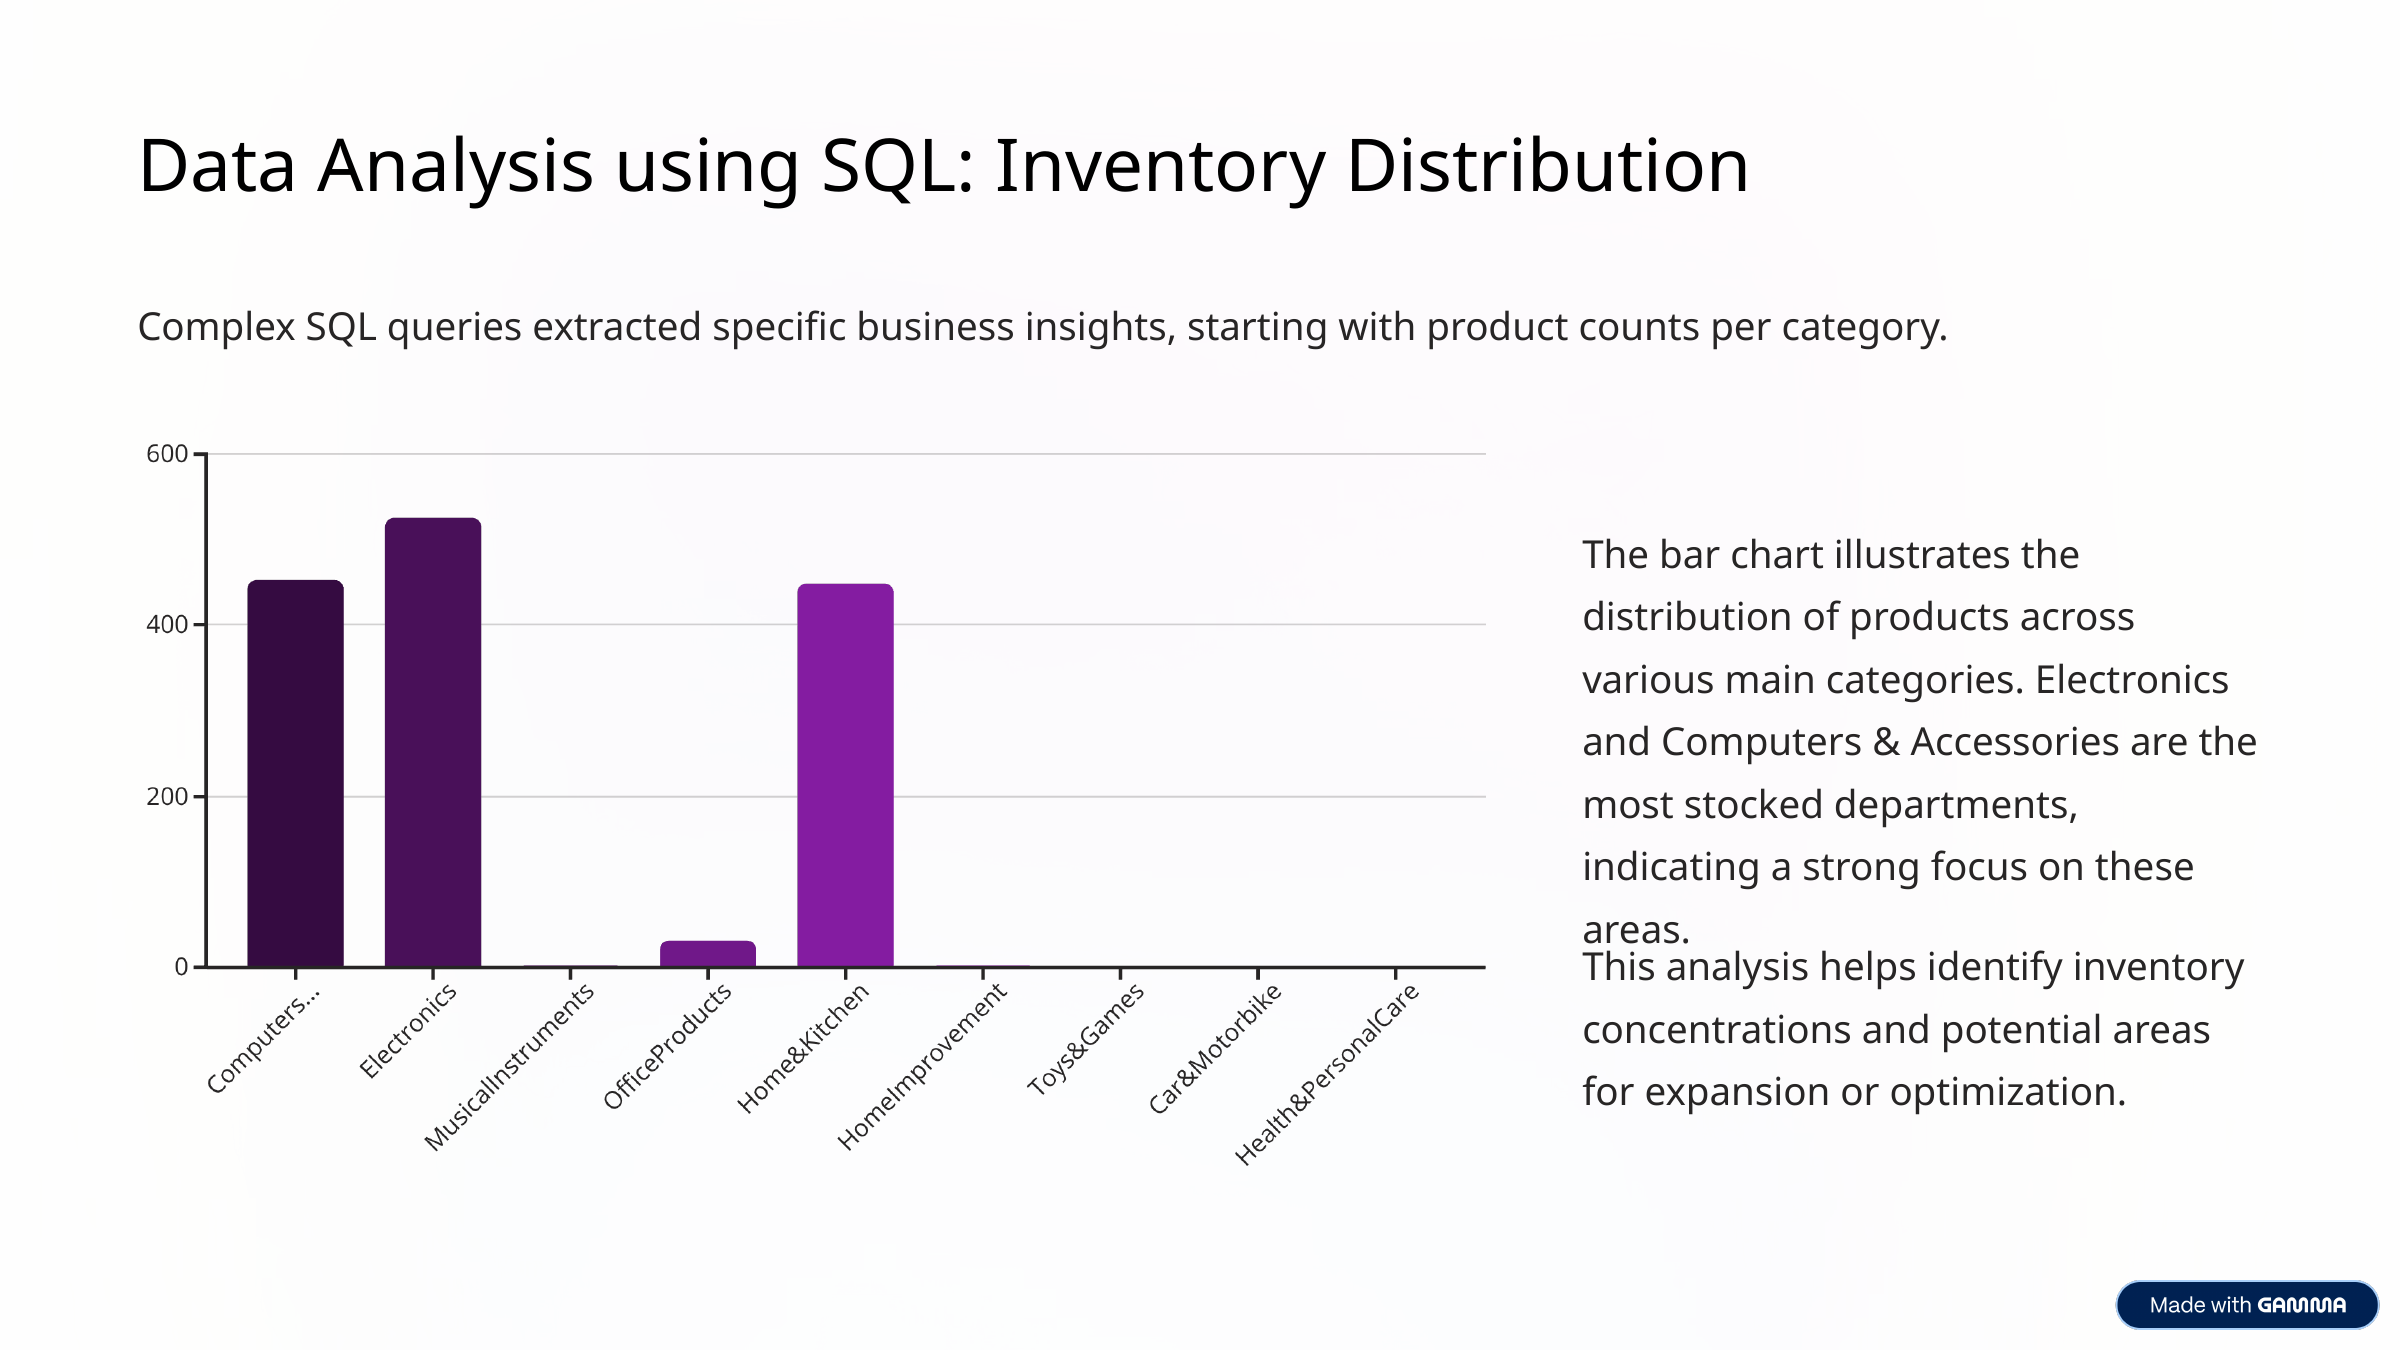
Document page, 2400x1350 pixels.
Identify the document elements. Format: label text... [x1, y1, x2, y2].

picture [137, 436, 1486, 1192]
picture [2106, 1271, 2389, 1339]
text_box Complex SQL queries extracted specific business insights, starting with product counts per category. [137, 285, 2263, 349]
text_box The bar chart illustrates the distribution of products across various main categories. Electronics and Computers & Accessories are the most stocked departments, indicating a strong focus on these areas. [1582, 513, 2264, 891]
text_box Data Analysis using SQL: Inventory Distribution [137, 114, 1842, 207]
text_box This analysis helps identify inventory concentrations and potential areas for expansion or optimization. [1582, 925, 2264, 1115]
